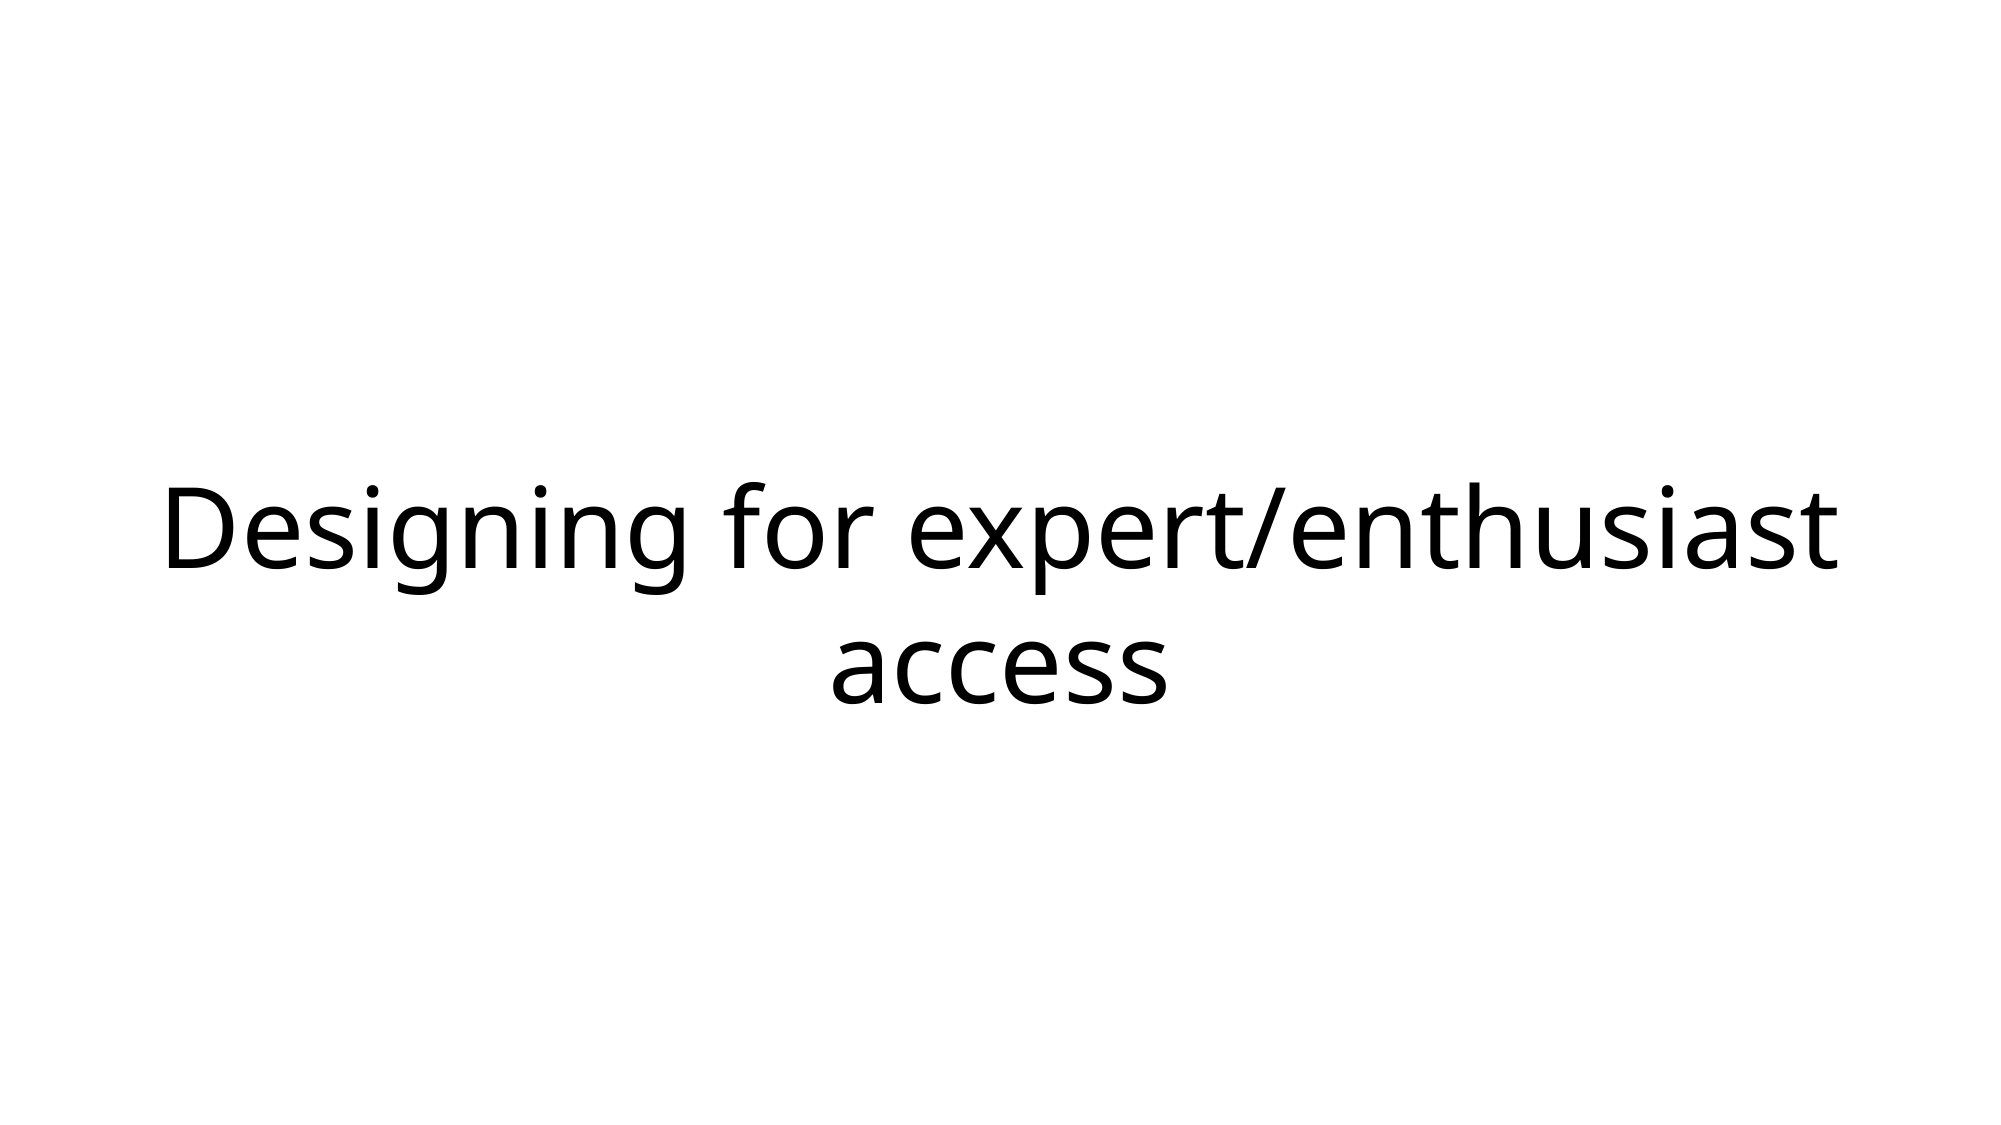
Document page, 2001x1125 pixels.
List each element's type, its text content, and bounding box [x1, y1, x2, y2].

text_box Designing for expert/enthusiast access [0, 448, 2000, 734]
